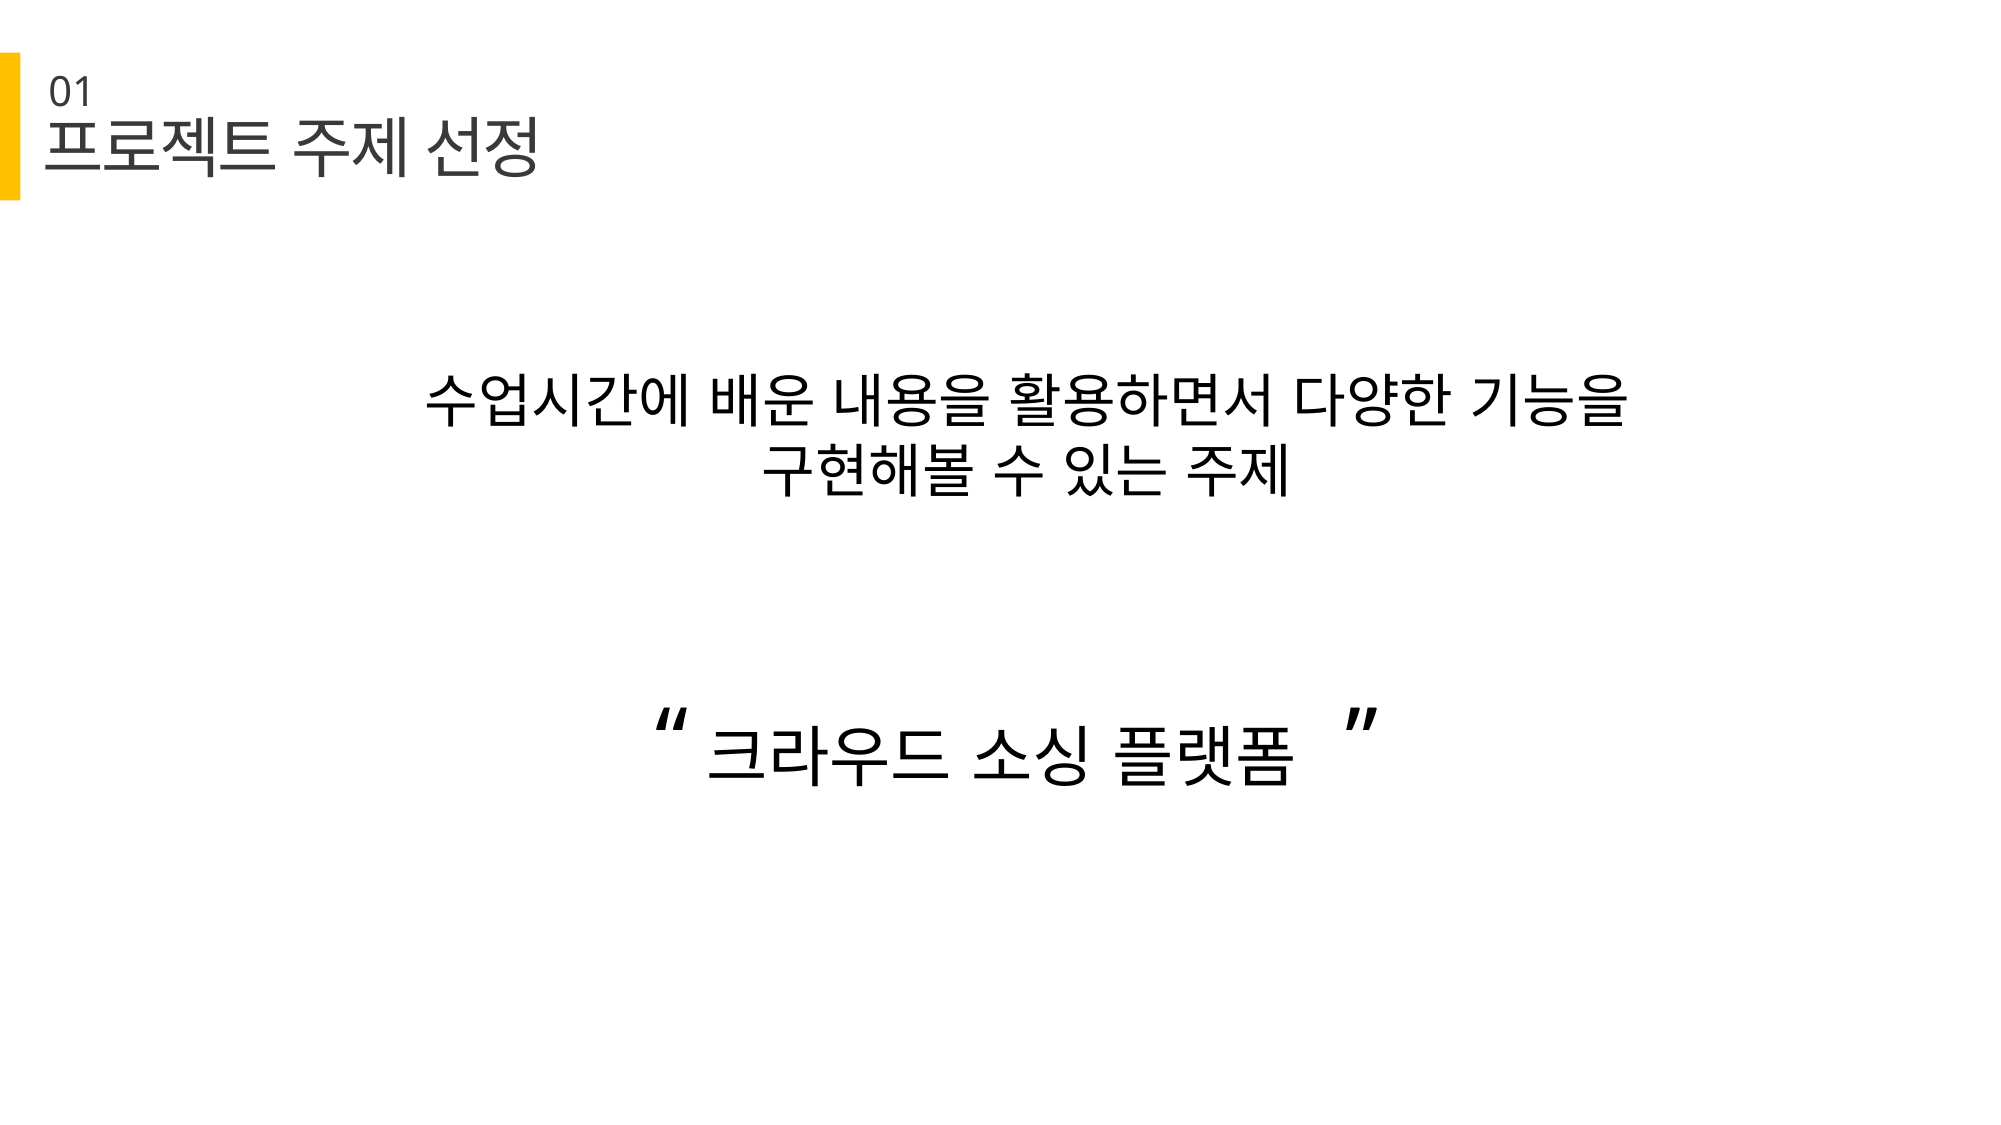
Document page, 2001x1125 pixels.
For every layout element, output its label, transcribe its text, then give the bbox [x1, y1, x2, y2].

text_box [0, 52, 21, 202]
text_box 수업시간에 배운 내용을 활용하면서 다양한 기능을 구현해볼 수 있는 주제 [299, 356, 1755, 512]
text_box “ [640, 674, 704, 800]
text_box 01 [33, 56, 112, 98]
text_box 프로젝트 주제 선정 [27, 98, 673, 194]
text_box ” [1330, 674, 1394, 800]
text_box 크라우드 소싱 플랫폼 [660, 707, 1363, 802]
